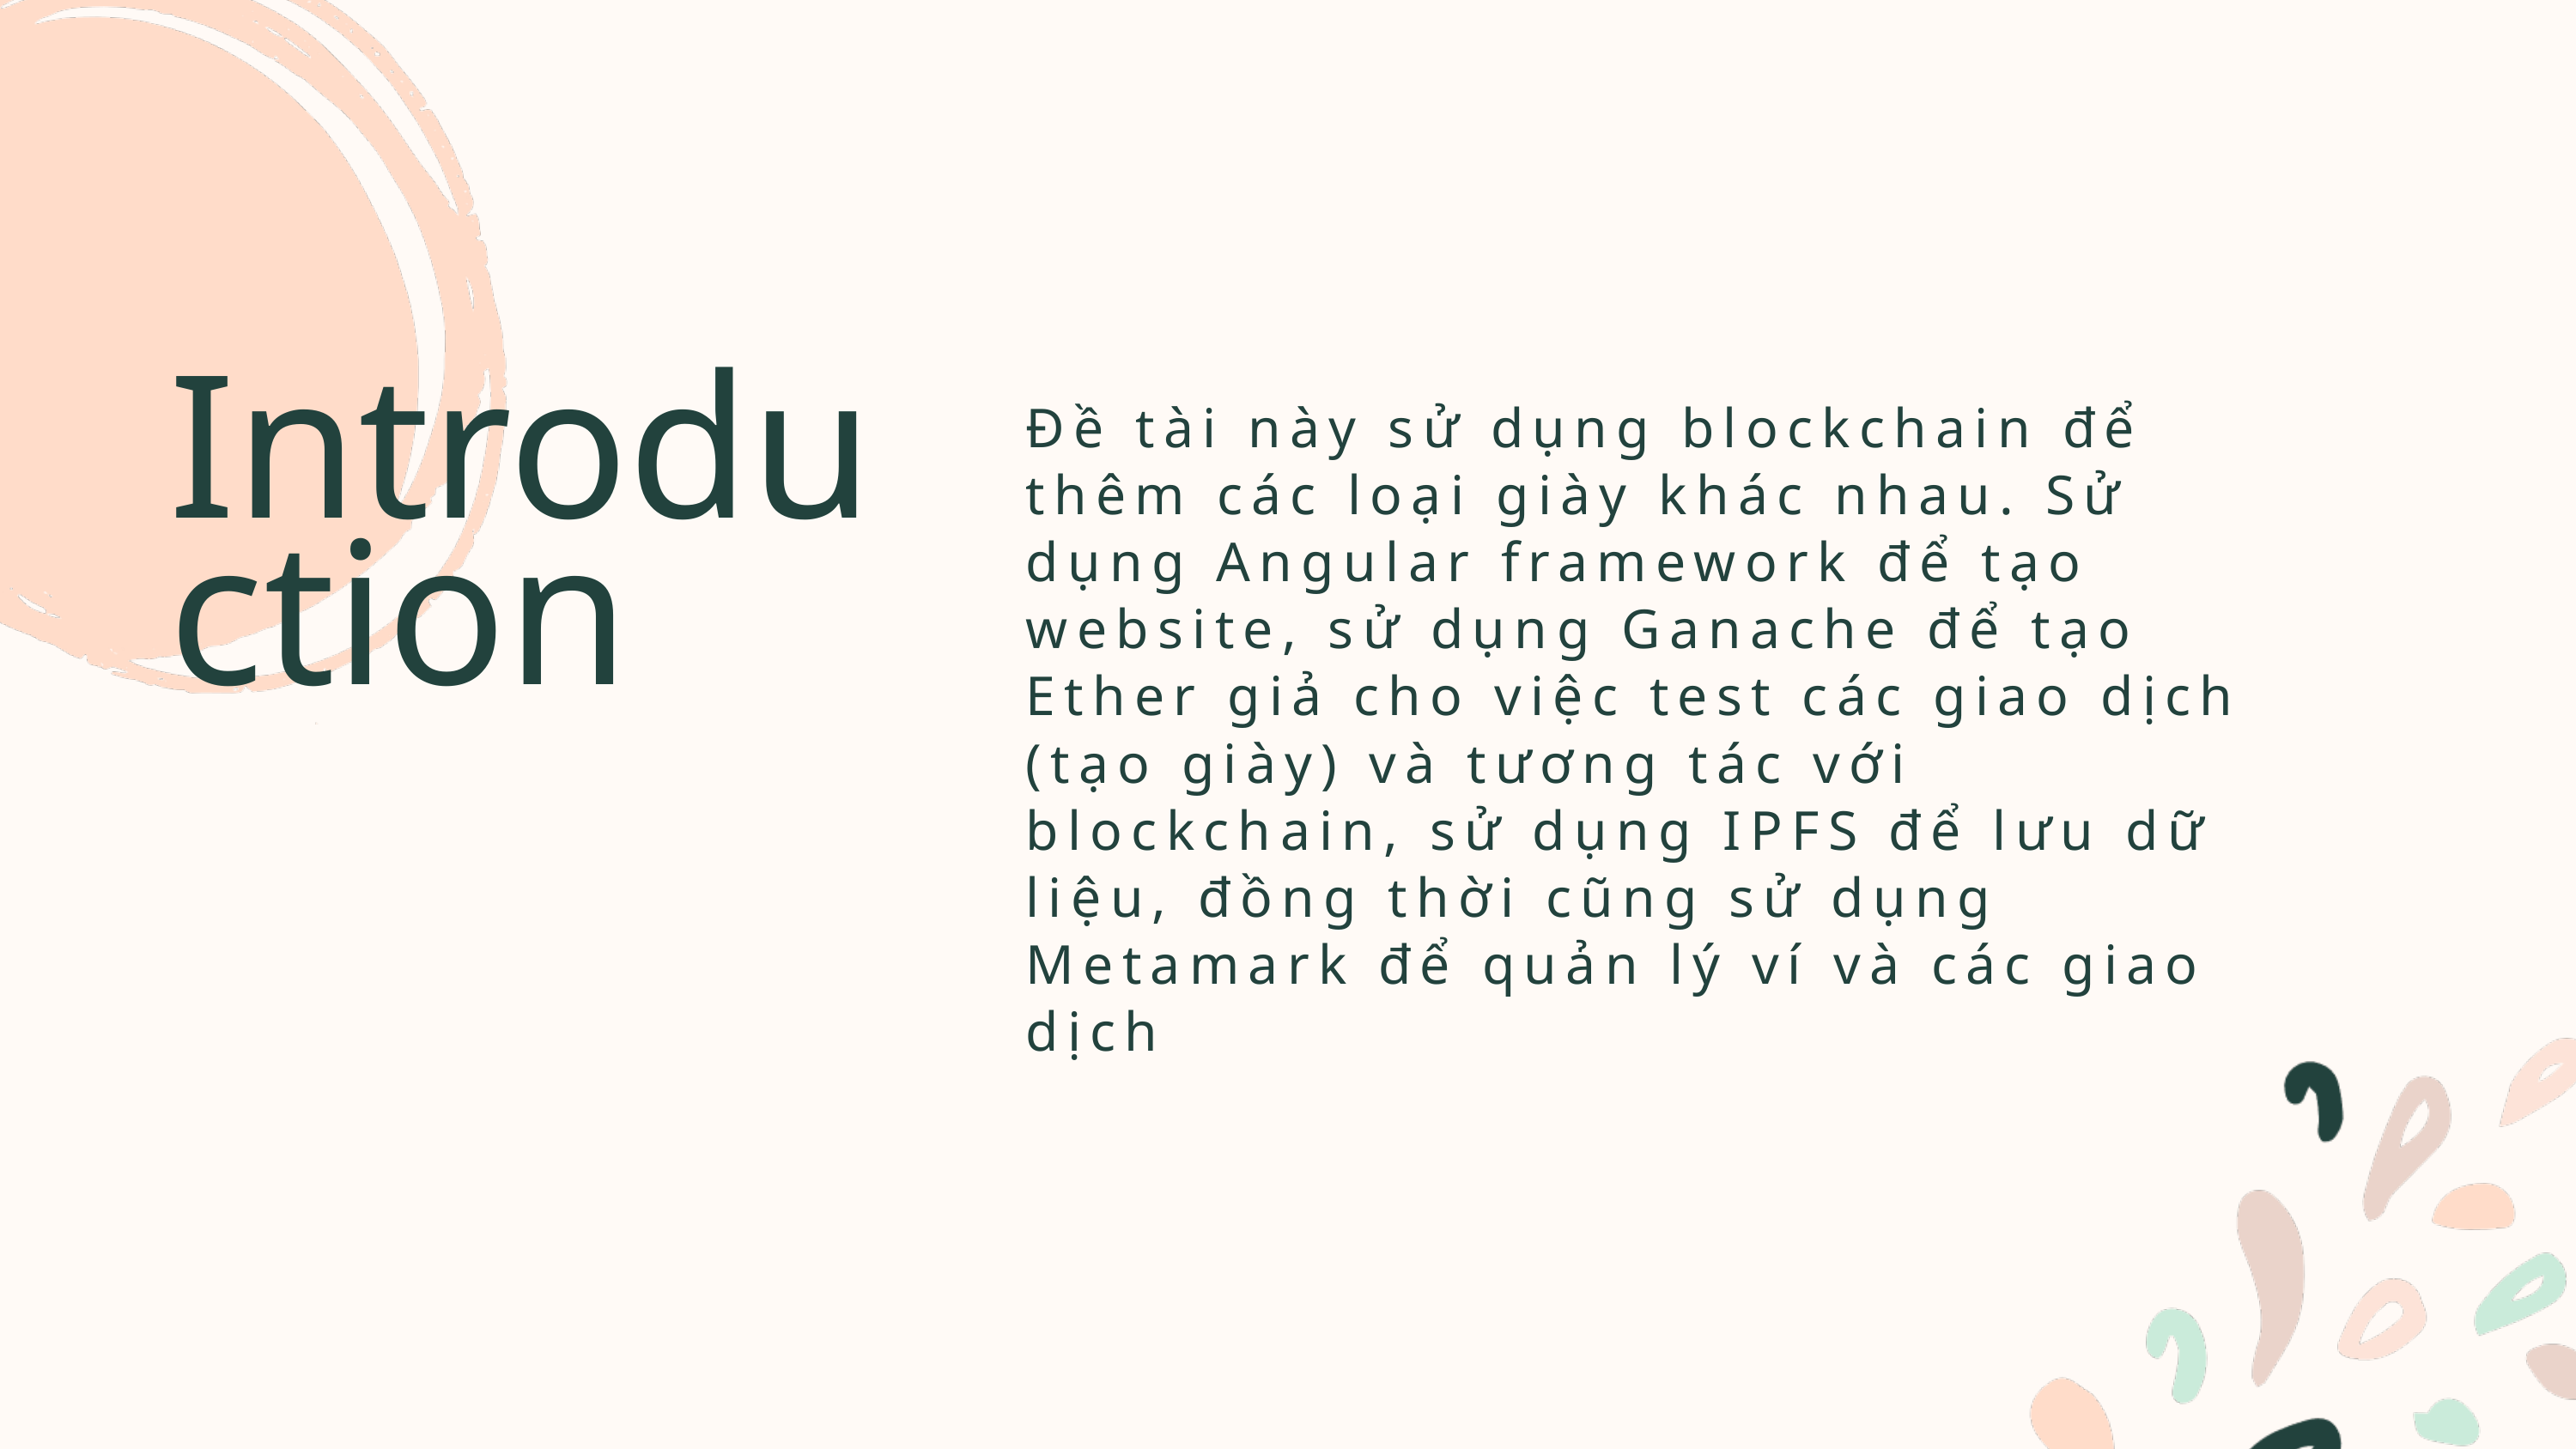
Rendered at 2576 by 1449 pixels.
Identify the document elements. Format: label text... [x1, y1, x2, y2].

text_box [0, 0, 508, 724]
text_box [2023, 1037, 2576, 1449]
text_box Đề tài này sử dụng blockchain để thêm các loại giày khác nhau. Sử dụng Angular framework để tạo website, sử dụng Ganache để tạo Ether giả cho việc test các giao dịch (tạo giày) và tương tác với blockchain, sử dụng IPFS để lưu dữ liệu, đồng thời cũng sử dụng Metamark để quản lý ví và các giao dịch [1025, 391, 2297, 1062]
text_box Introduction [168, 391, 934, 724]
